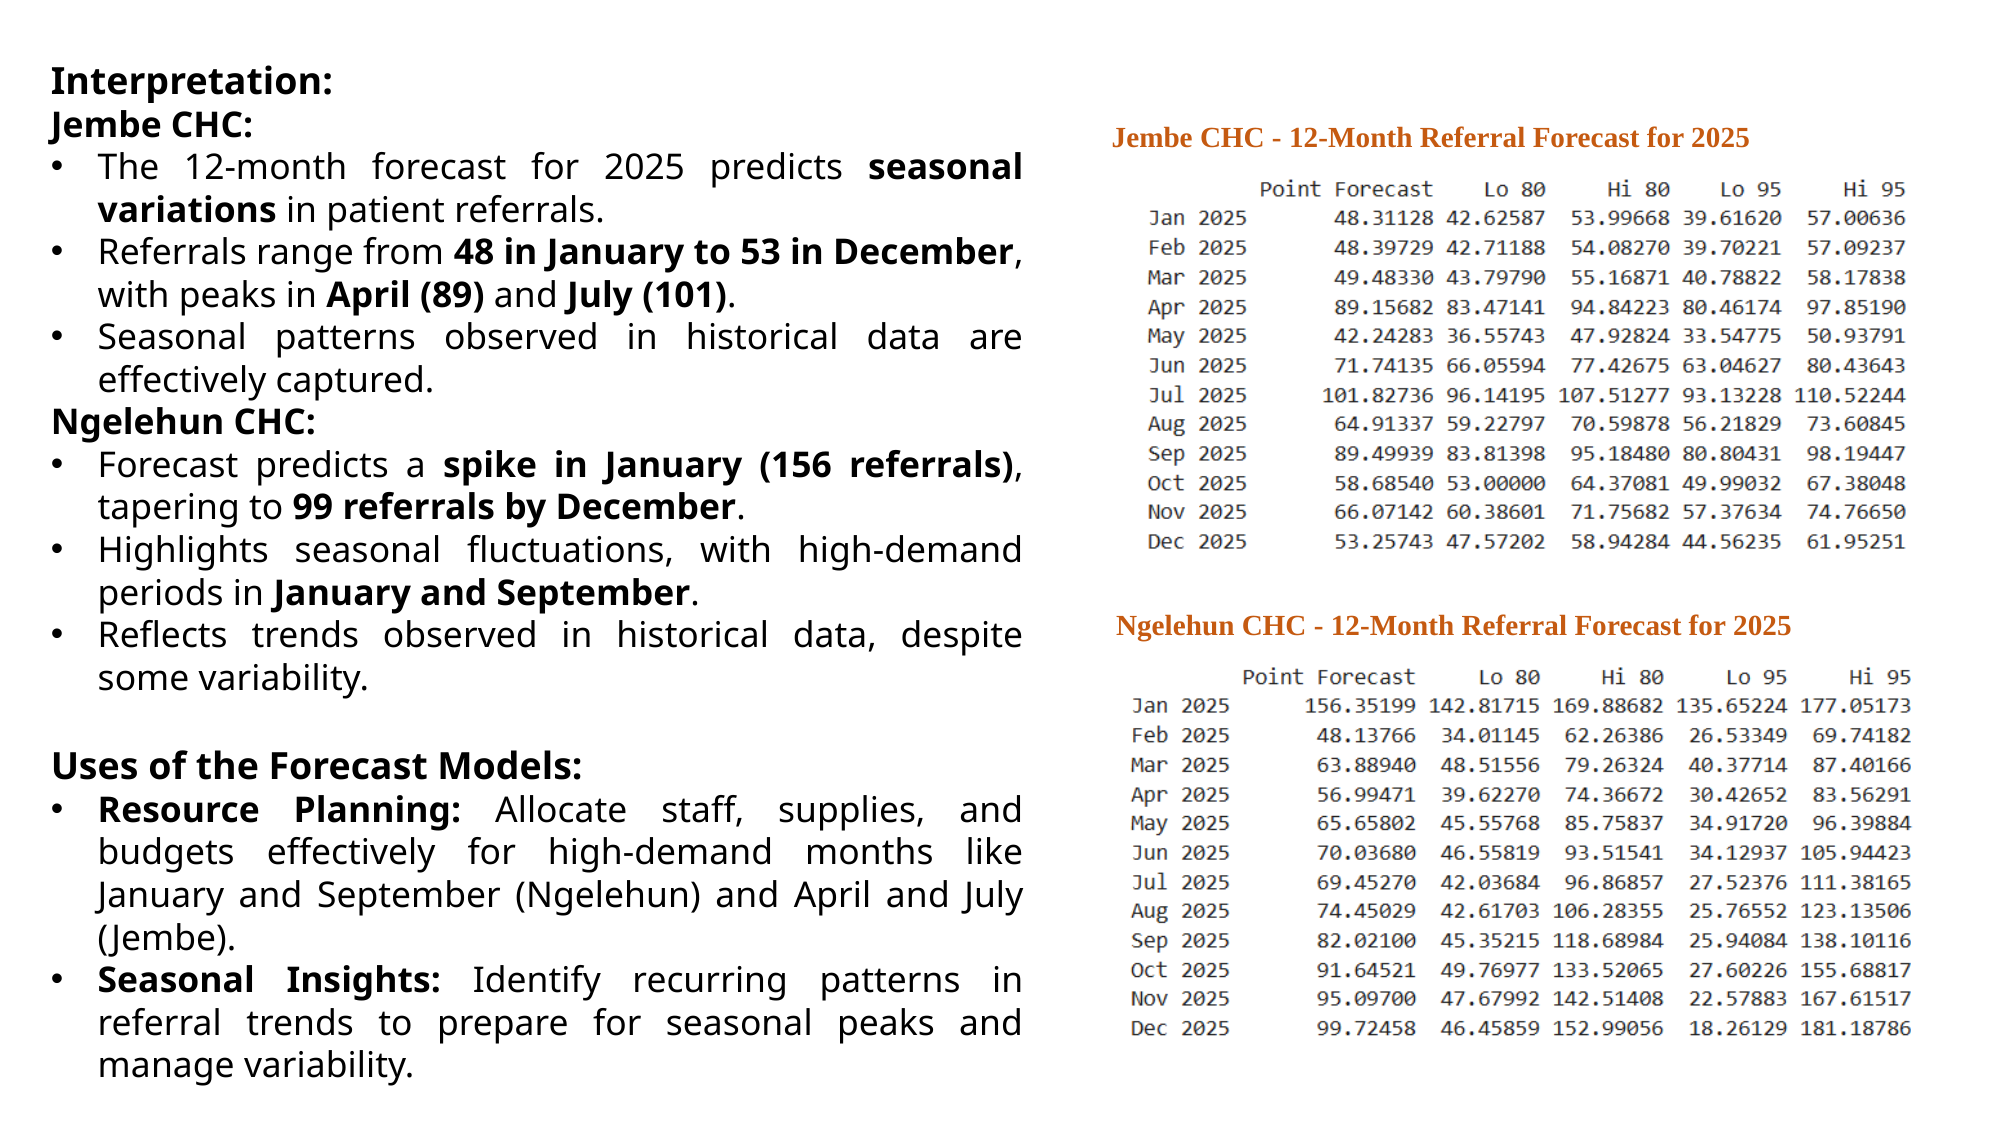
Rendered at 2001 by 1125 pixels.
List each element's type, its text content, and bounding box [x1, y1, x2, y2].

text_box Ngelehun CHC - 12-Month Referral Forecast for 2025 [1101, 599, 2000, 649]
text_box Interpretation: Jembe CHC: The 12-month forecast for 2025 predicts seasonal variations in patient referrals. Referrals range from 48 in January to 53 in December, with peaks in April (89) and July (101). Seasonal patterns observed in historical data are effectively captured. Ngelehun CHC: Forecast predicts a spike in January (156 referrals), tapering to 99 referrals by December. Highlights seasonal fluctuations, with high-demand periods in January and September. Reflects trends observed in historical data, despite some variability. Uses of the Forecast Models: Resource Planning: Allocate staff, supplies, and budgets effectively for high-demand months like January and September (Ngelehun) and April and July (Jembe). Seasonal Insights: Identify recurring patterns in referral trends to prepare for seasonal peaks and manage variability. [35, 49, 1039, 1125]
text_box Jembe CHC - 12-Month Referral Forecast for 2025 [1096, 111, 2000, 161]
picture [1136, 172, 1907, 563]
picture [1123, 656, 1920, 1047]
